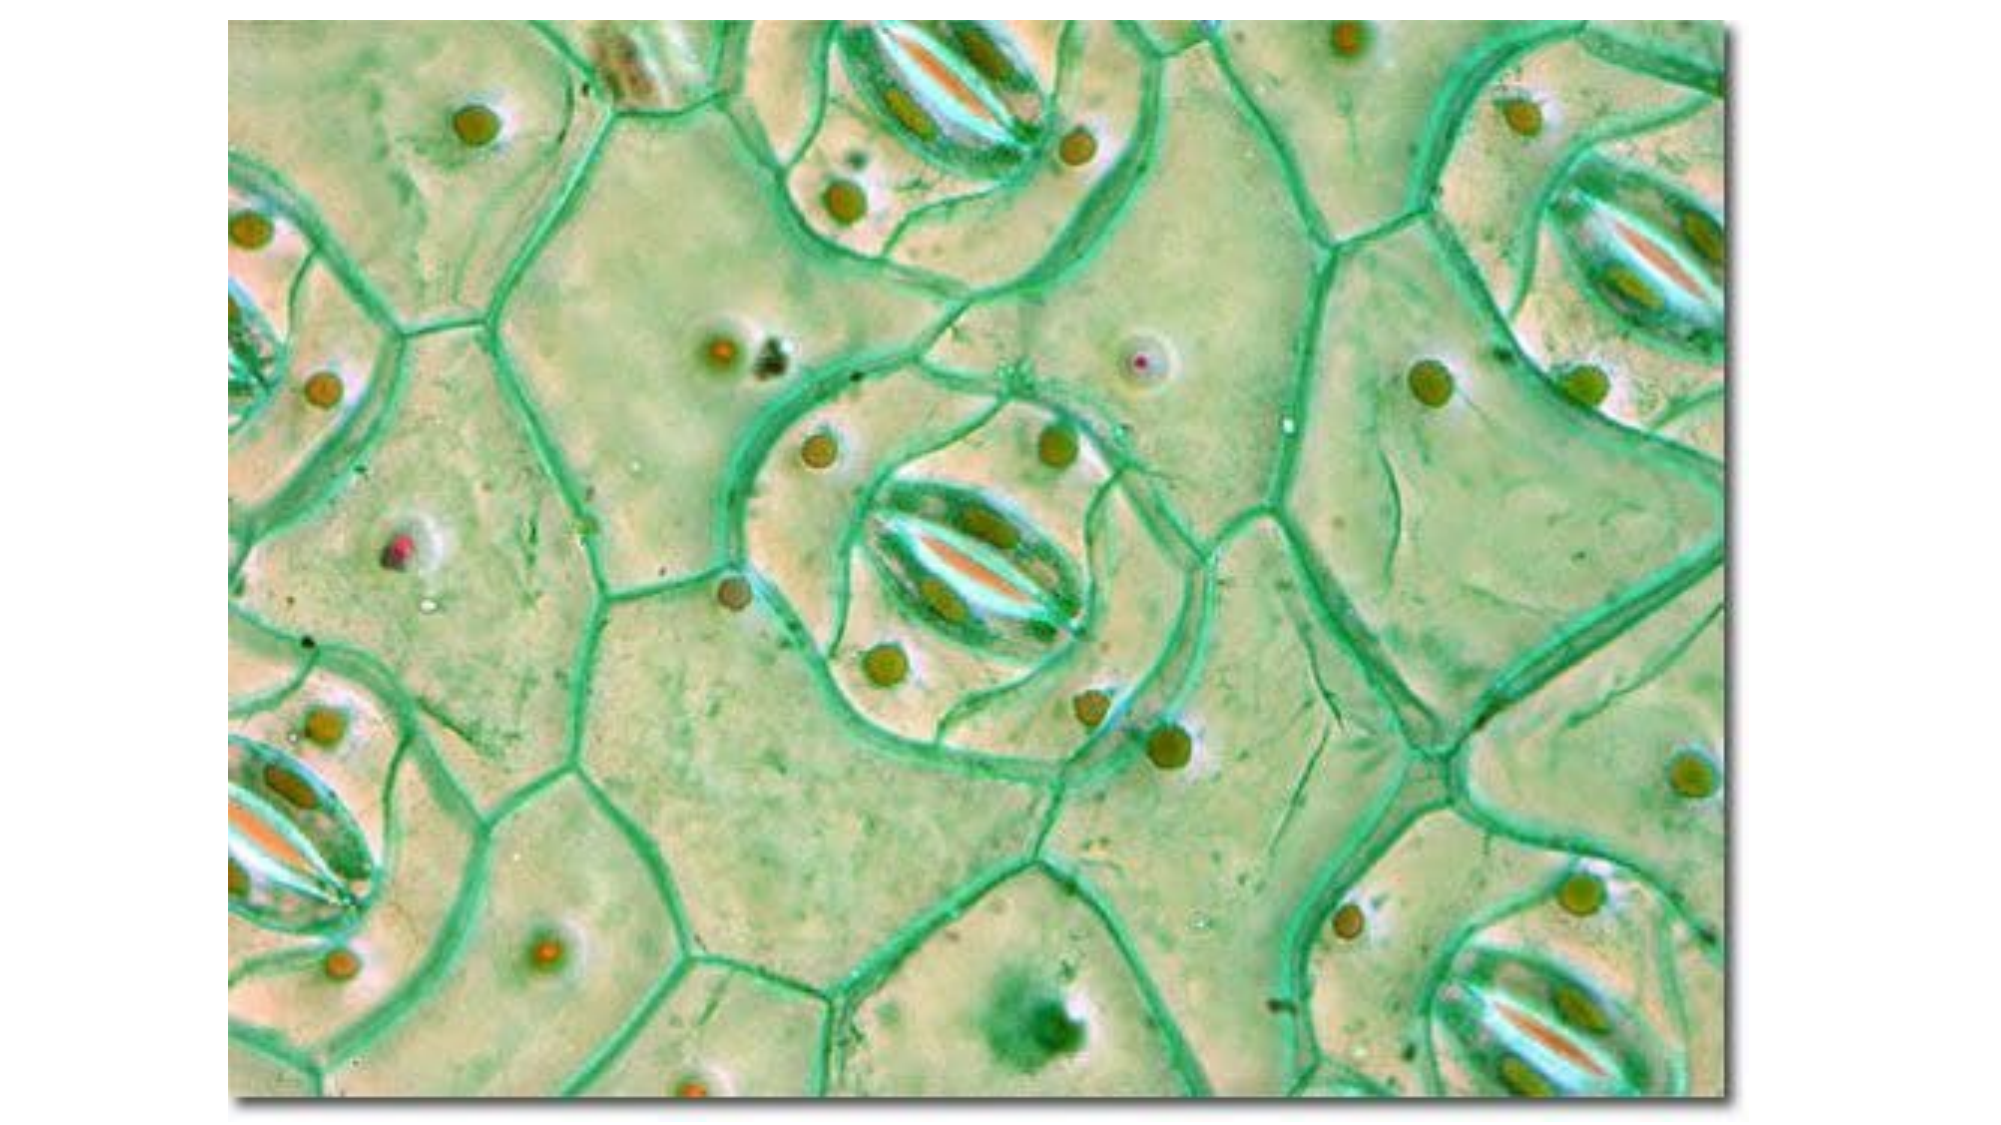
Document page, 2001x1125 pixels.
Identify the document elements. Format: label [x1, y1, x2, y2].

picture [228, 20, 1749, 1122]
